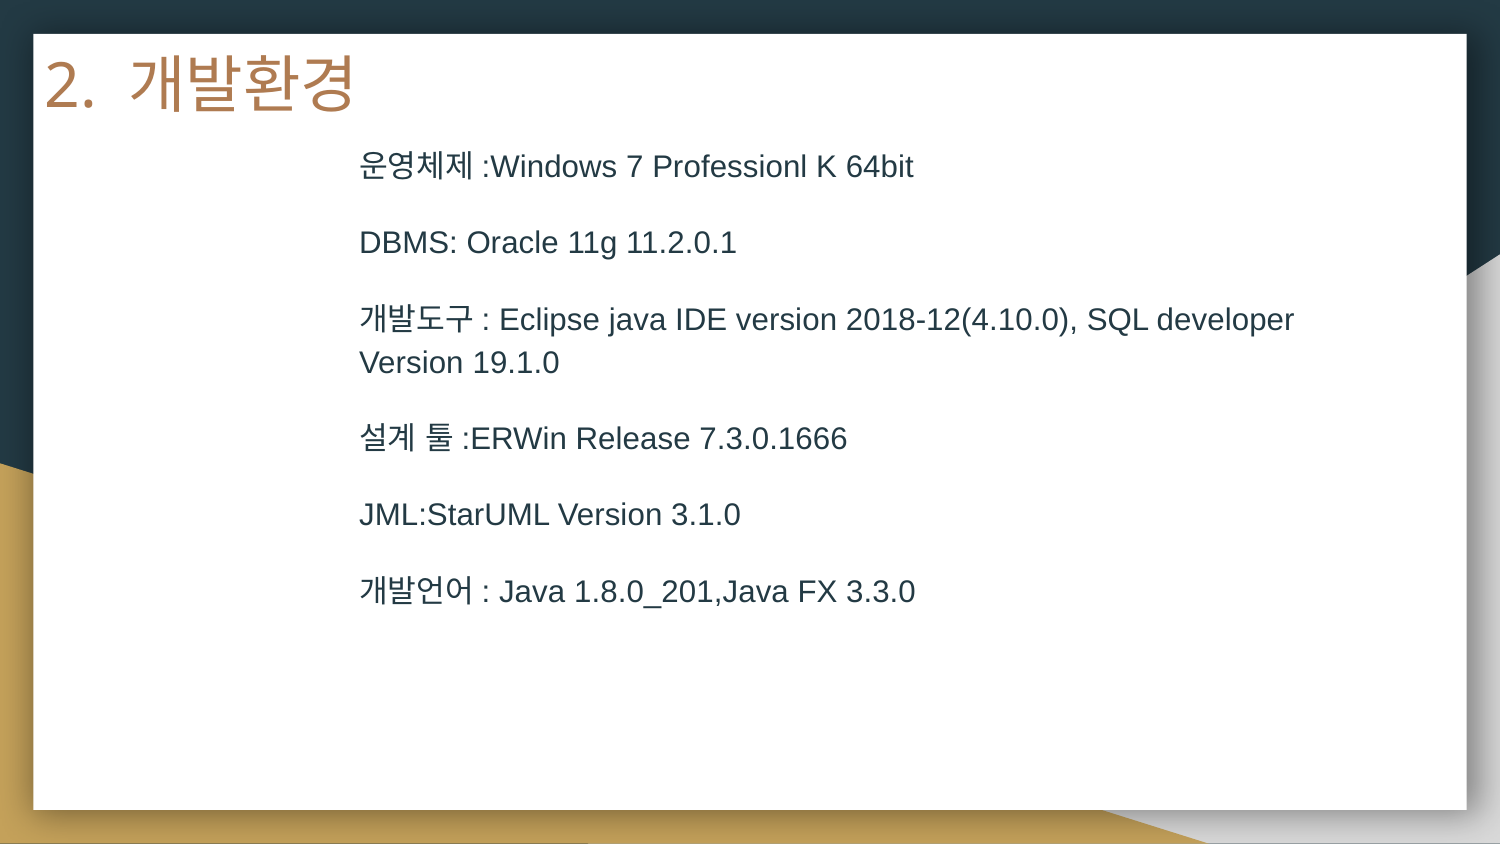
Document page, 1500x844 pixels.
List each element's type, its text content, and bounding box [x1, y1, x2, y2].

title 2. 개발환경 [29, 29, 390, 144]
list 운영체제:Windows 7 Professionl K 64bit DBMS: Oracle 11g 11.2.0.1 개발도구: Eclipse java IDE version 2018-12(4.10.0), SQL developer Version 19.1.0 설계 툴:ERWin Release 7.3.0.1666 JML:StarUML Version 3.1.0 개발언어: Java 1.8.0_201,Java FX 3.3.0 [344, 125, 1330, 645]
